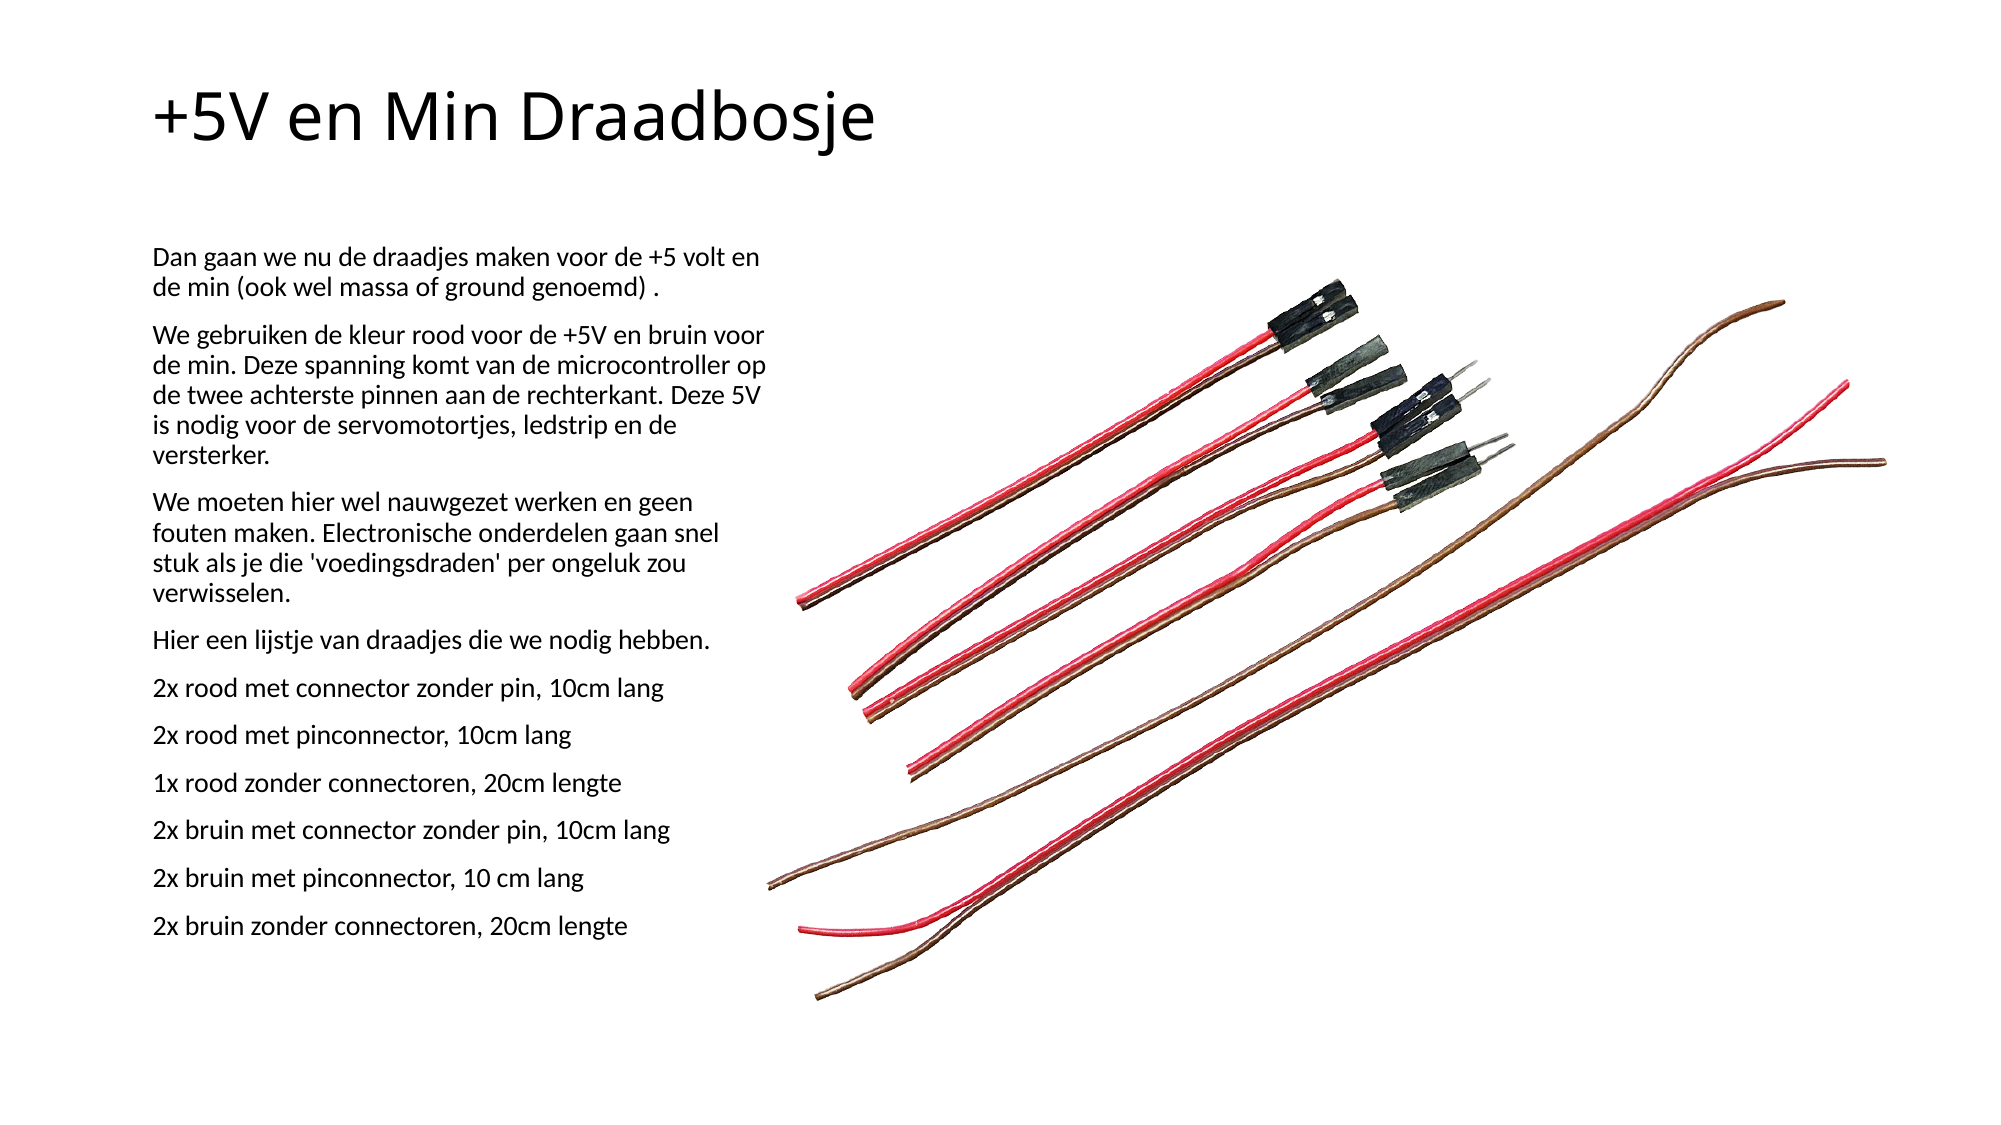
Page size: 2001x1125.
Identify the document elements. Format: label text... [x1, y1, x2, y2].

title +5V en Min Draadbosje [137, 75, 894, 163]
list Dan gaan we nu de draadjes maken voor de +5 volt en de min (ook wel massa of ground genoemd) . We gebruiken de kleur rood voor de +5V en bruin voor de min. Deze spanning komt van de microcontroller op de twee achterste pinnen aan de rechterkant. Deze 5V is nodig voor de servomotortjes, ledstrip en de versterker. We moeten hier wel nauwgezet werken en geen fouten maken. Electronische onderdelen gaan snel stuk als je die 'voedingsdraden' per ongeluk zou verwisselen. Hier een lijstje van draadjes die we nodig hebben. 2x rood met connector zonder pin, 10cm lang 2x rood met pinconnector, 10cm lang 1x rood zonder connectoren, 20cm lengte 2x bruin met connector zonder pin, 10cm lang 2x bruin met pinconnector, 10 cm lang 2x bruin zonder connectoren, 20cm lengte [137, 235, 783, 963]
picture [635, 15, 1983, 1125]
